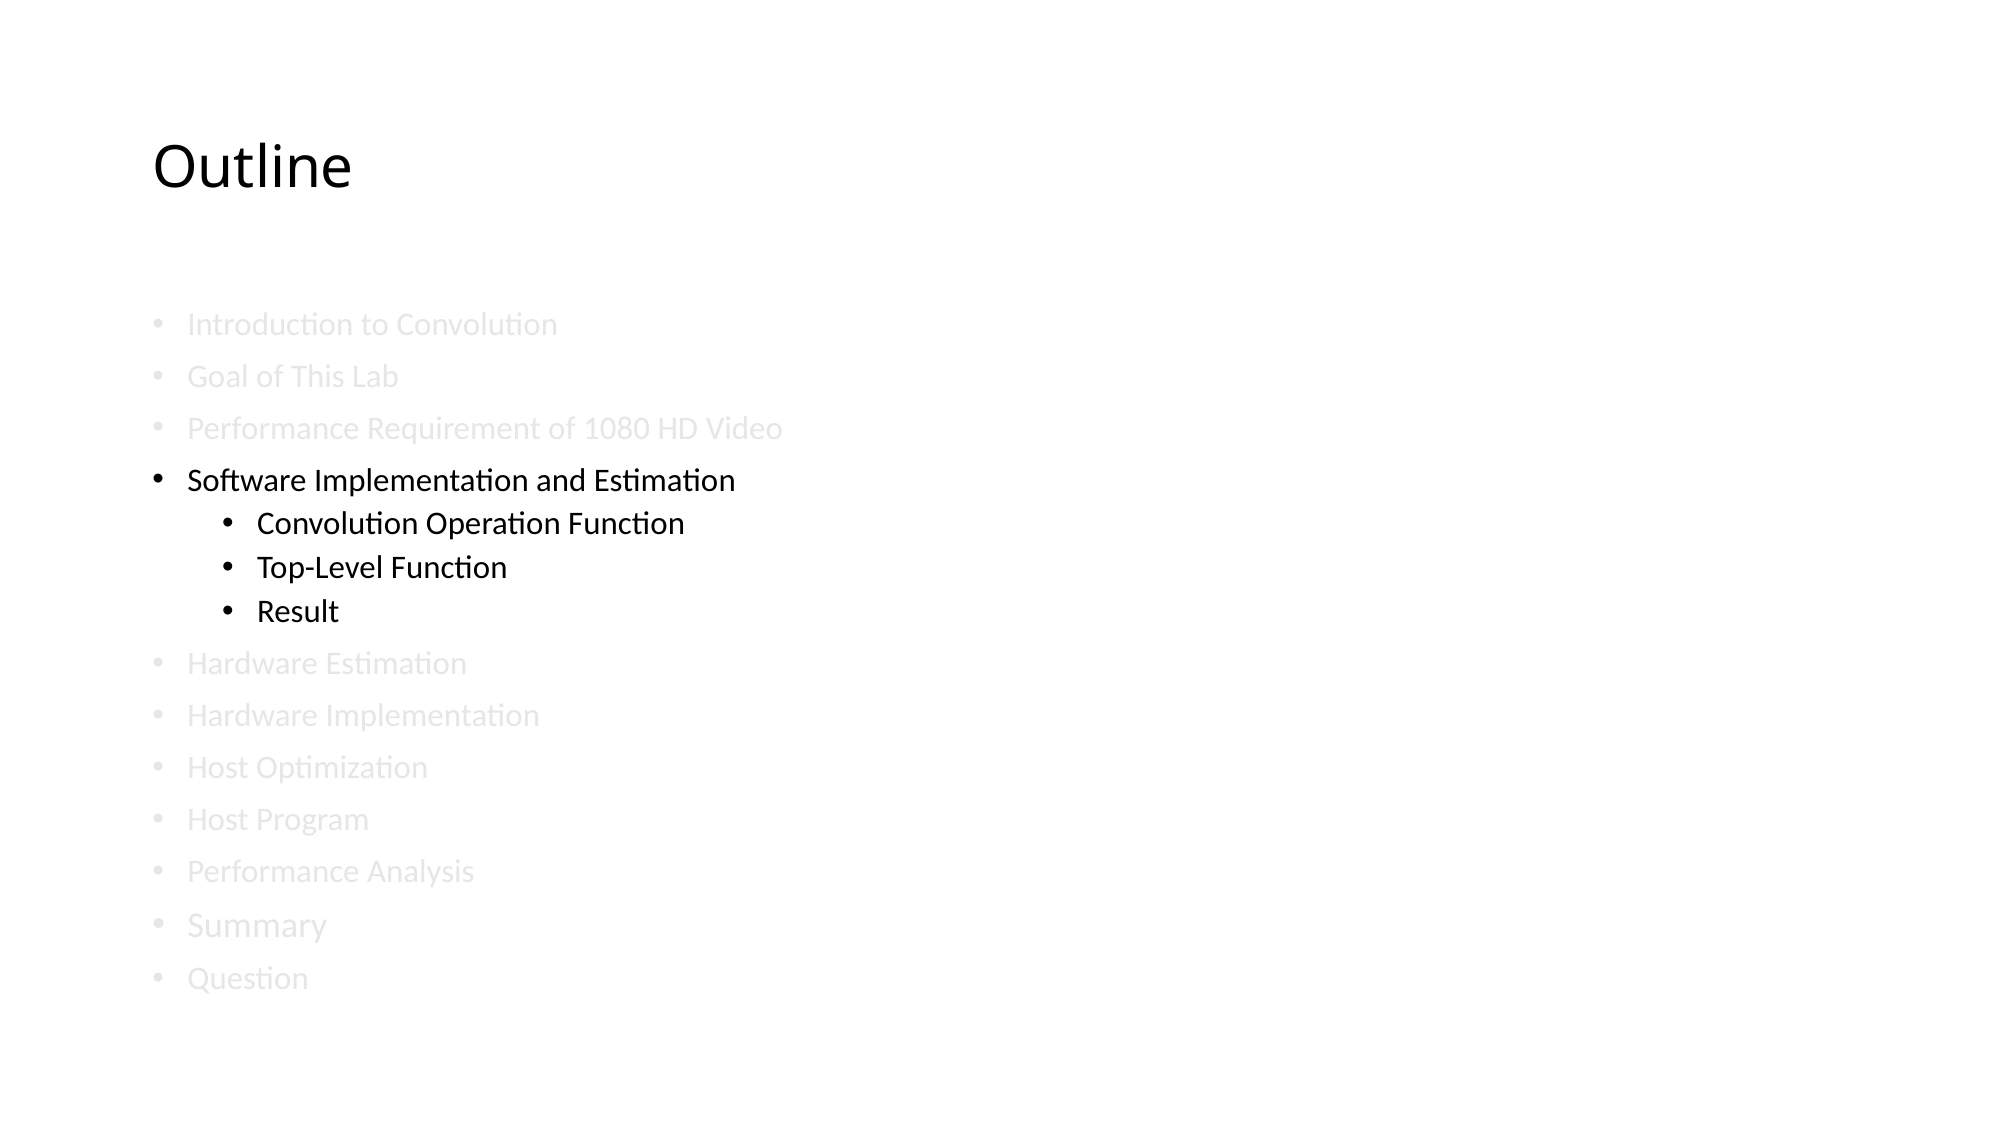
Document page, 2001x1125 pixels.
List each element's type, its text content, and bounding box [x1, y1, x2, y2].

title Outline [137, 59, 1863, 278]
list Introduction to Convolution Goal of This Lab Performance Requirement of 1080 HD Video Software Implementation and Estimation Convolution Operation Function Top-Level Function Result Hardware Estimation Hardware Implementation Host Optimization Host Program Performance Analysis Summary Question [137, 299, 1863, 1014]
